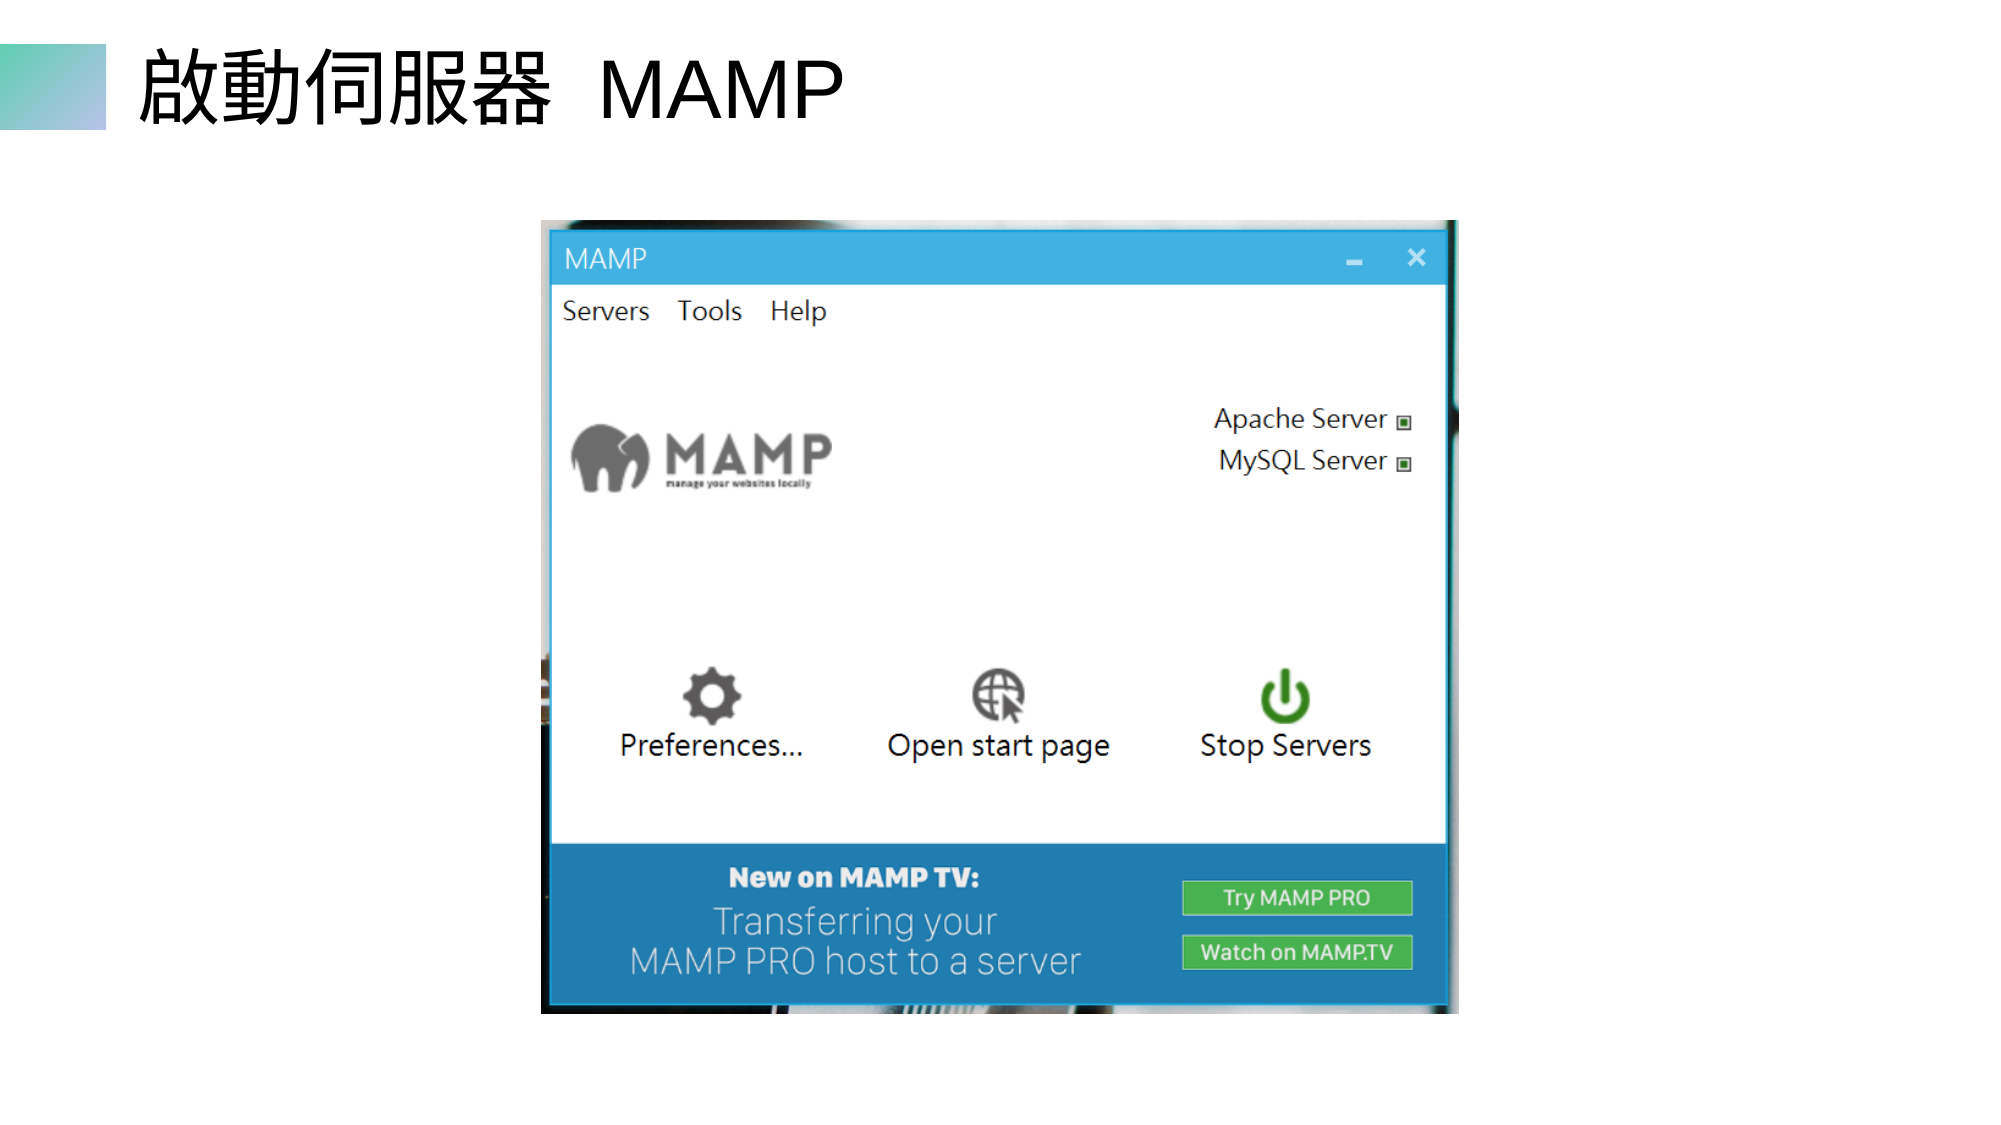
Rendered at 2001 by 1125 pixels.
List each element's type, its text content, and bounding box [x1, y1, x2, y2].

title 啟動伺服器 MAMP [122, 20, 1848, 163]
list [540, 220, 1459, 1014]
